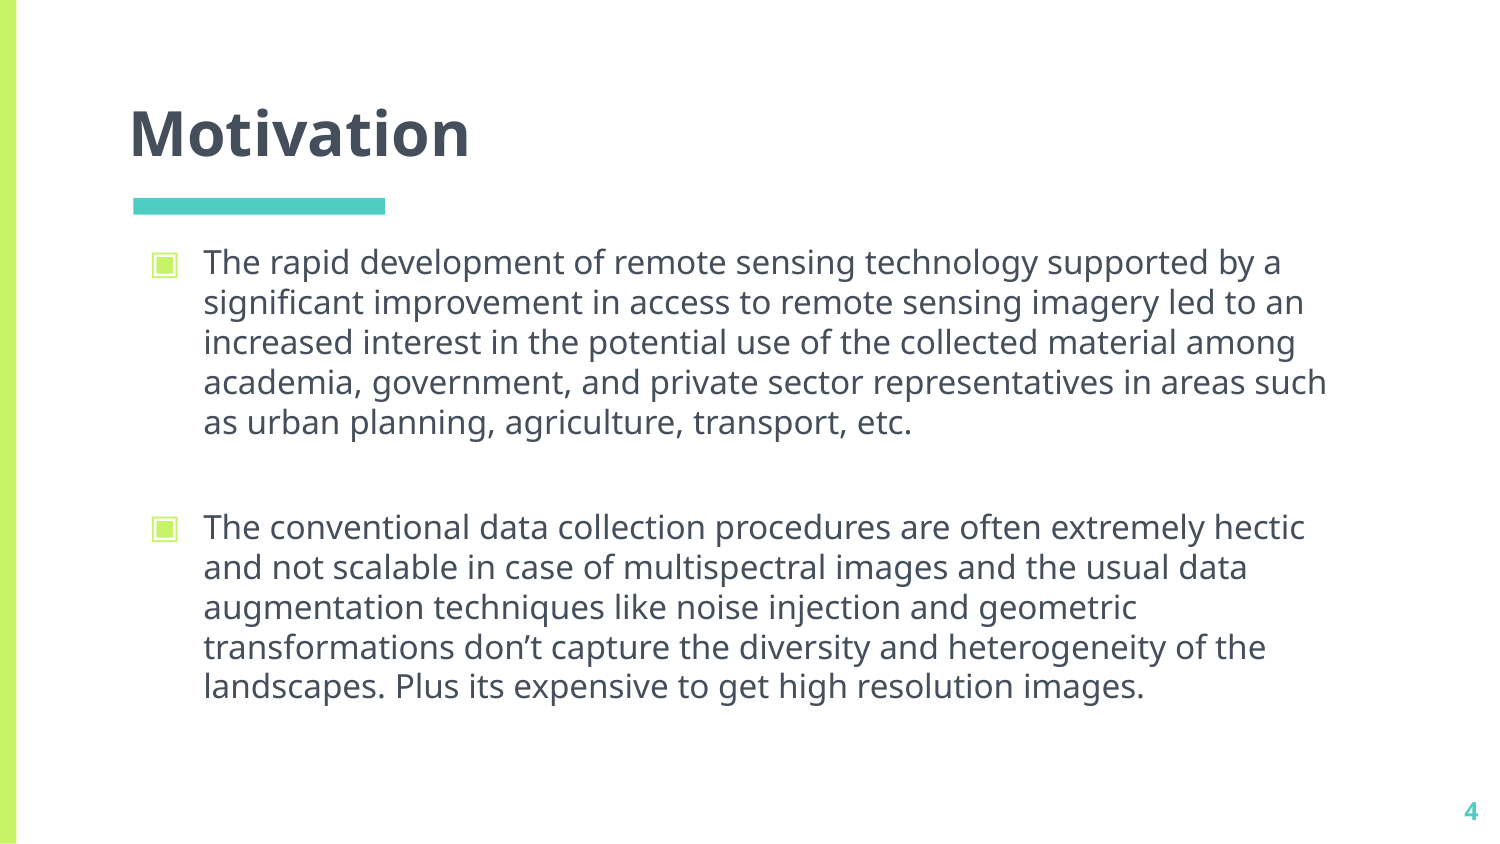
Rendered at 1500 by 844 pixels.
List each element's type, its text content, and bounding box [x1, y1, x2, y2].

slide_number ‹#› [1403, 780, 1494, 832]
list The rapid development of remote sensing technology supported by a significant improvement in access to remote sensing imagery led to an increased interest in the potential use of the collected material among academia, government, and private sector representatives in areas such as urban planning, agriculture, transport, etc. The conventional data collection procedures are often extremely hectic and not scalable in case of multispectral images and the usual data augmentation techniques like noise injection and geometric transformations don’t capture the diversity and heterogeneity of the landscapes. Plus its expensive to get high resolution images. [113, 226, 1387, 760]
title Motivation [113, 24, 1387, 184]
